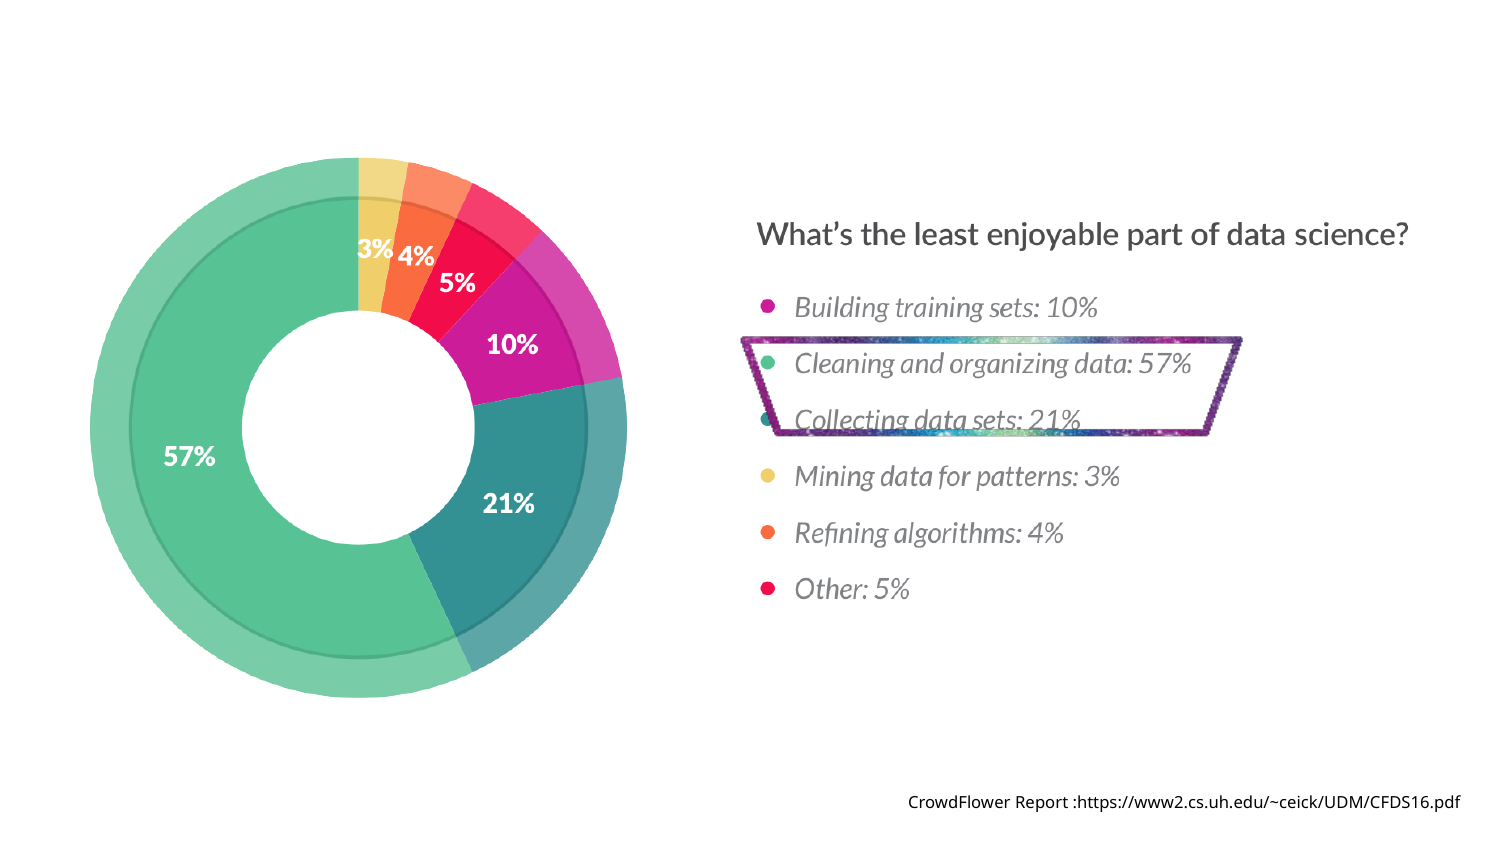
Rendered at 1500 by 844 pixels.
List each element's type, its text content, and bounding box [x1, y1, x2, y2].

text_box CrowdFlower Report :https://www2.cs.uh.edu/~ceick/UDM/CFDS16.pdf [893, 784, 1477, 820]
picture [0, 124, 1500, 719]
